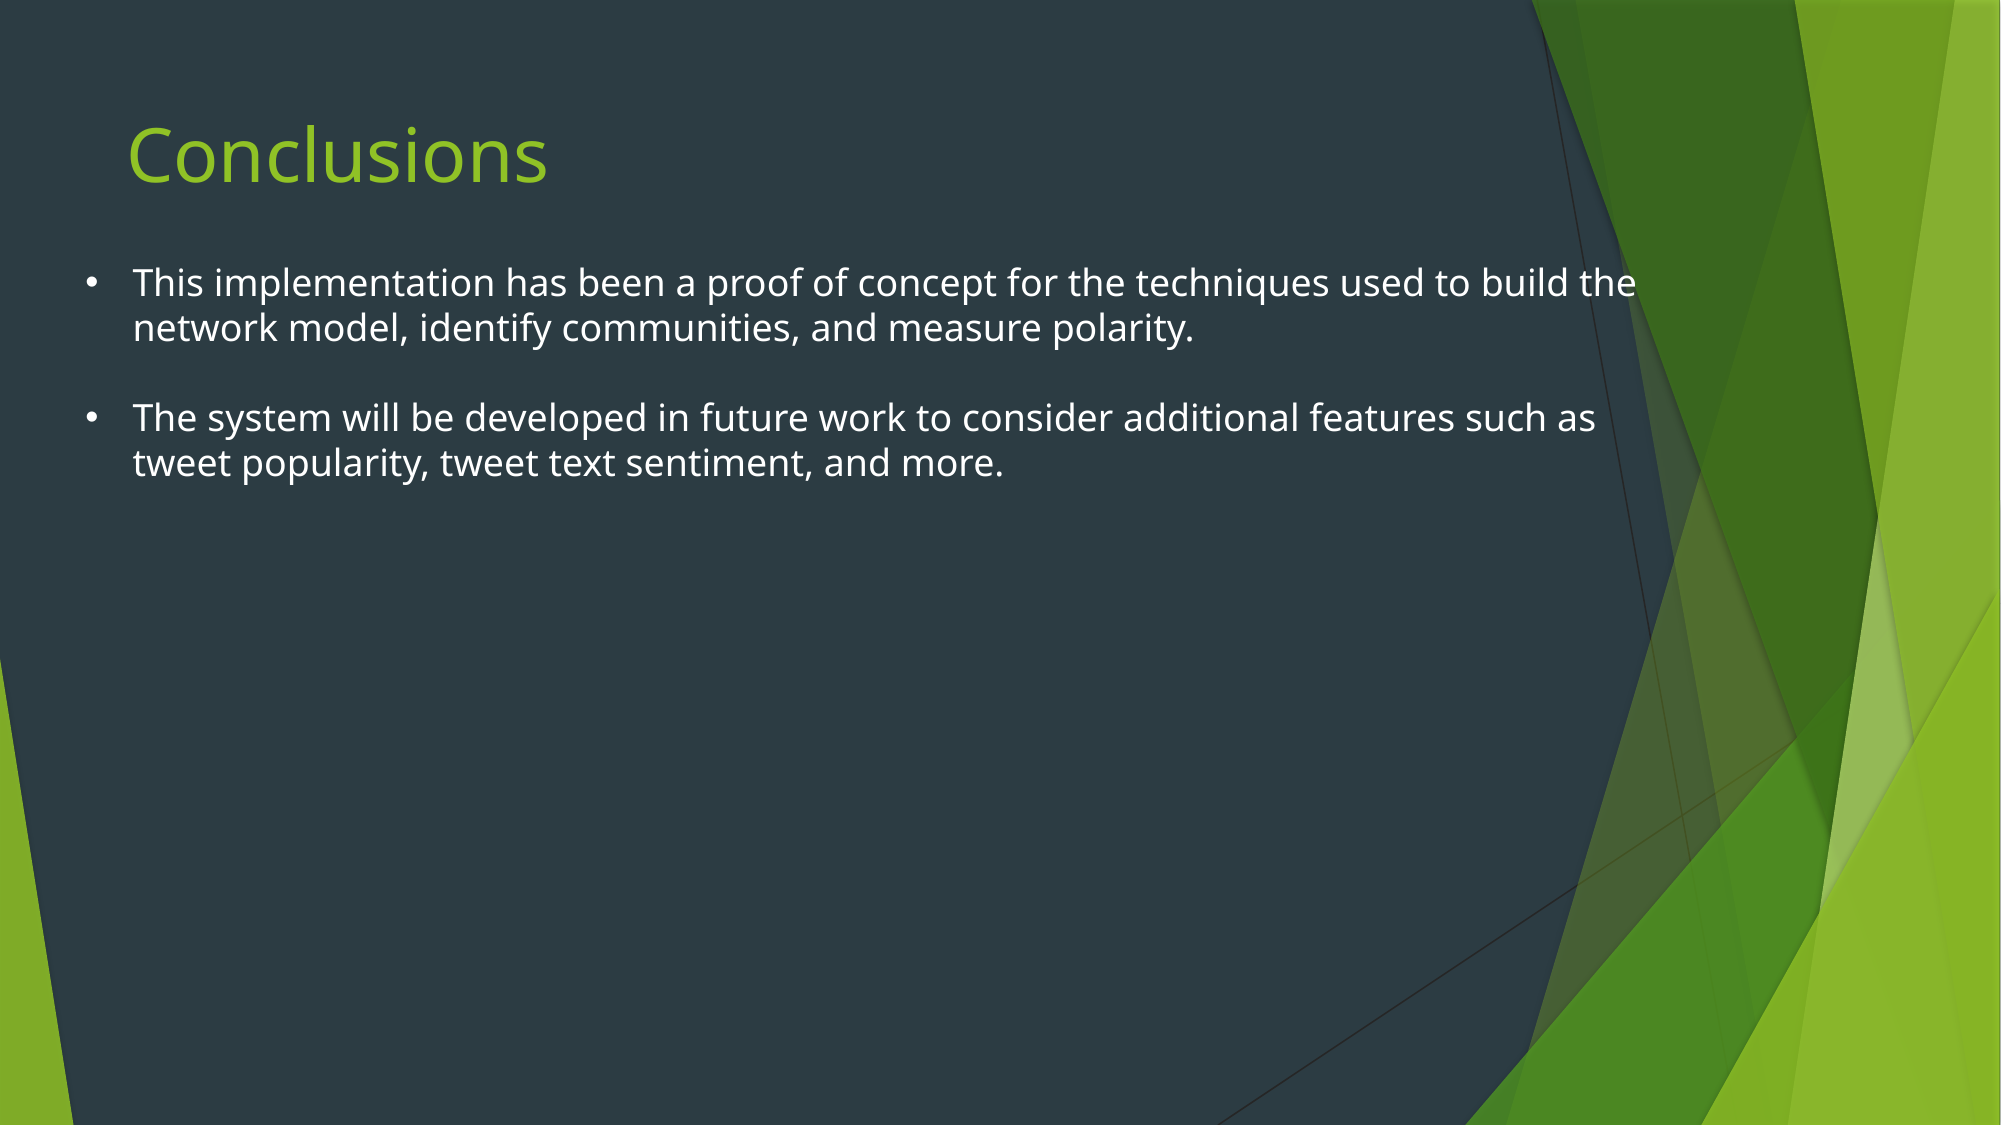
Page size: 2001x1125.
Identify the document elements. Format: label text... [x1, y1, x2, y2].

title Conclusions [111, 99, 1522, 251]
text_box This implementation has been a proof of concept for the techniques used to build the network model, identify communities, and measure polarity. The system will be developed in future work to consider additional features such as tweet popularity, tweet text sentiment, and more. [70, 251, 1679, 491]
